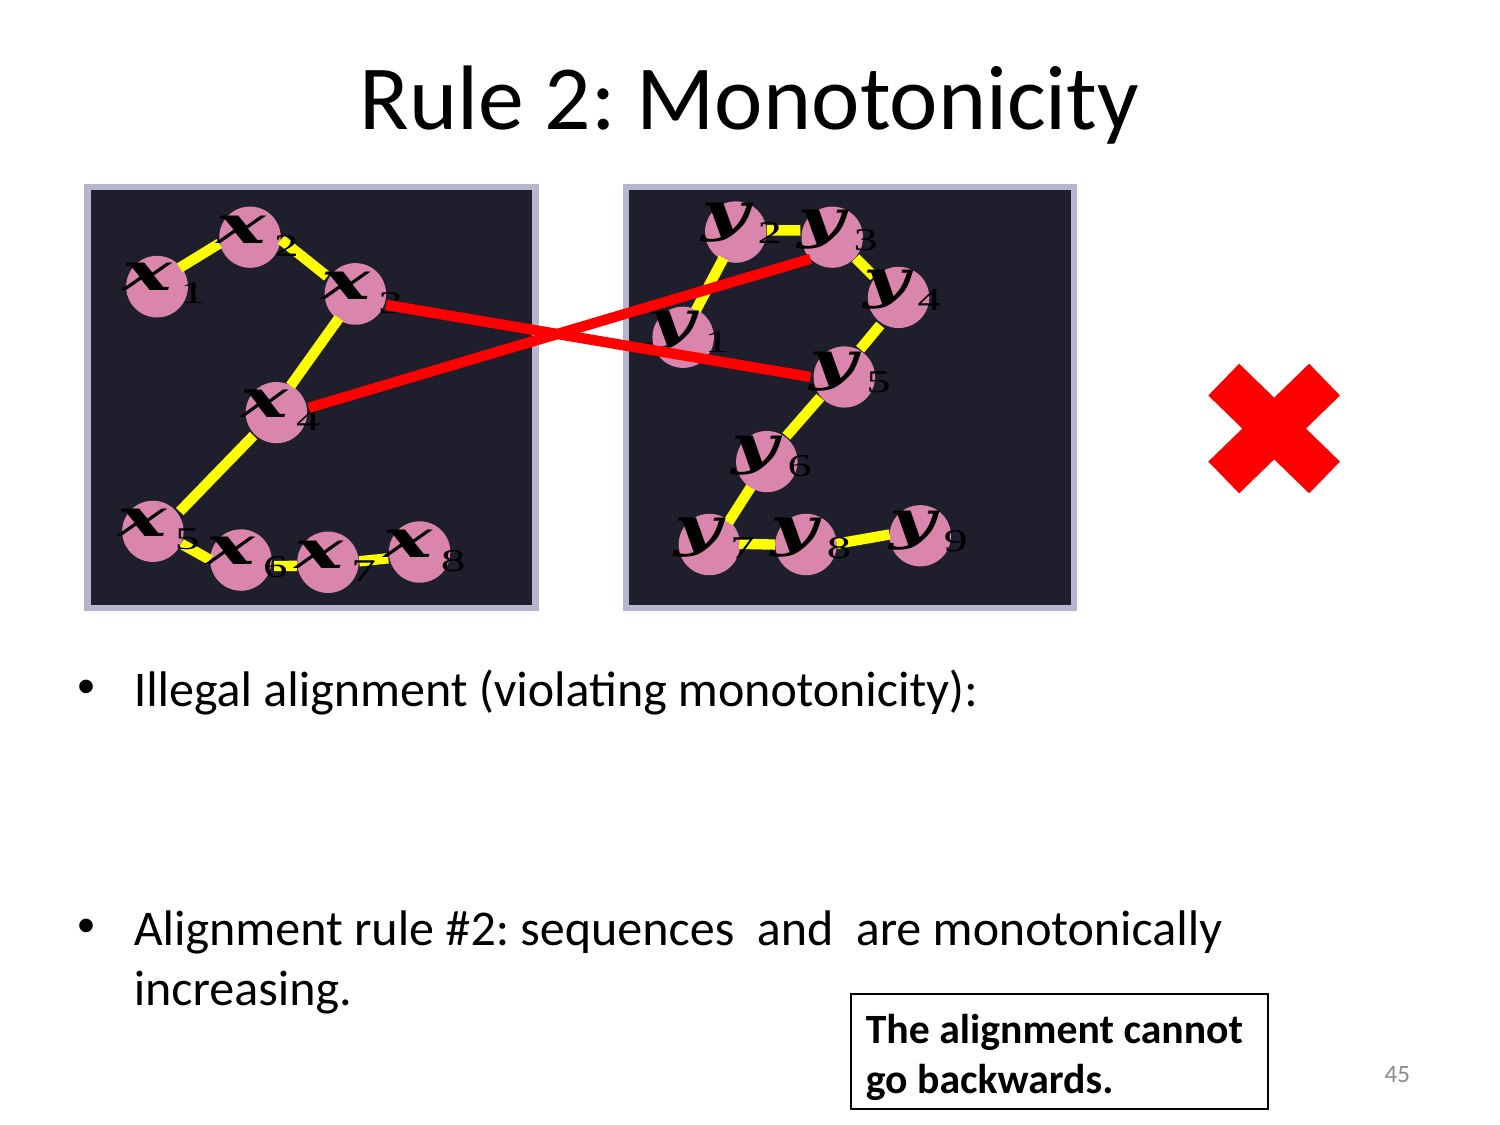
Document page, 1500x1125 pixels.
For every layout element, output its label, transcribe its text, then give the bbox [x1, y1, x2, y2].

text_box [308, 258, 811, 409]
text_box Rule 2: Monotonicity [74, 27, 1425, 159]
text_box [87, 183, 1075, 609]
slide_number 45 [1268, 1042, 1425, 1103]
text_box The alignment cannot go backwards. [851, 994, 1268, 1109]
text_box [1206, 361, 1343, 496]
